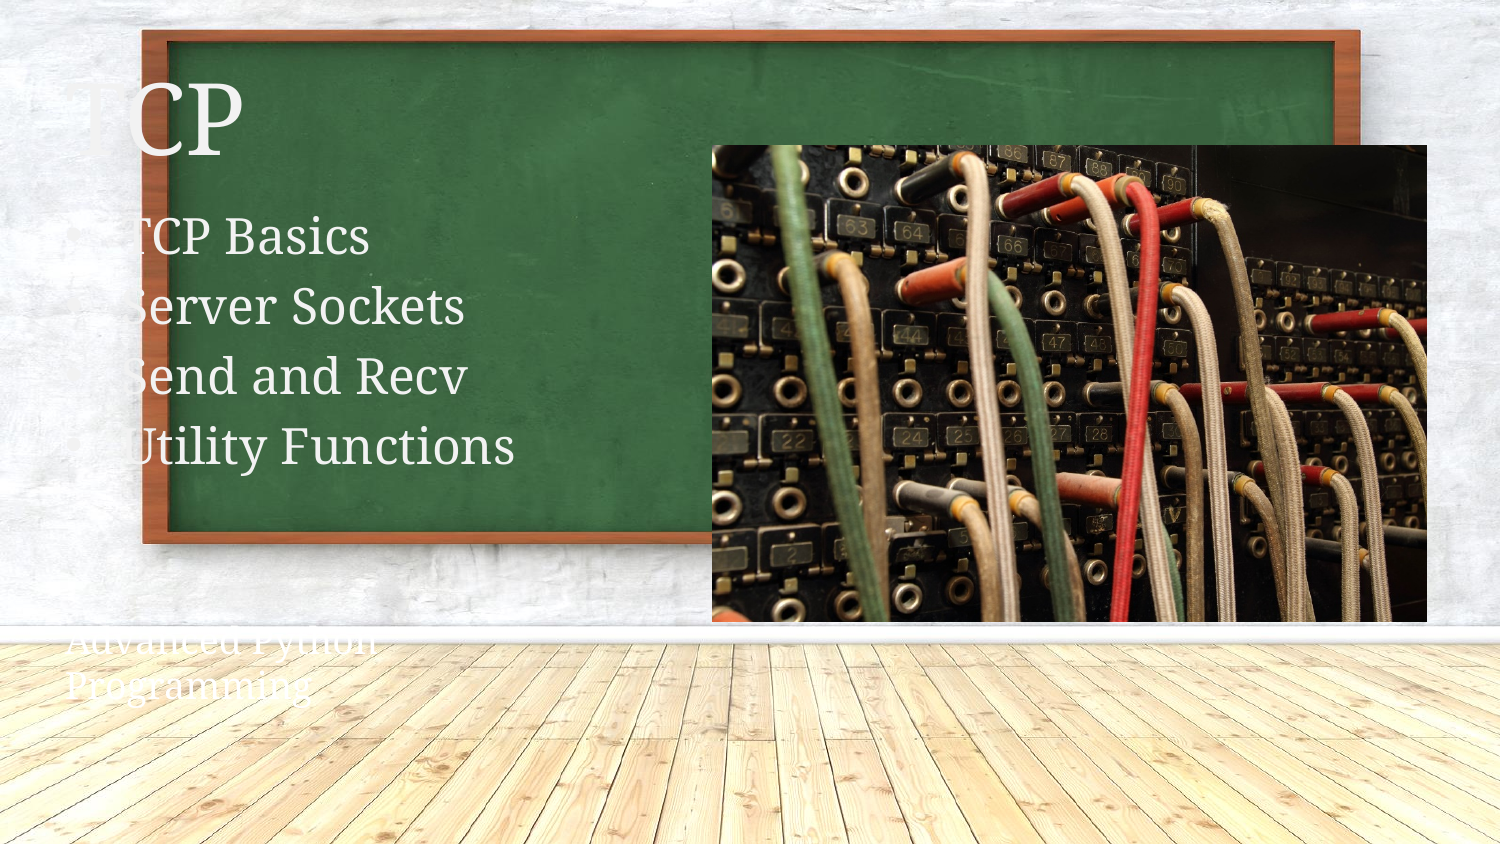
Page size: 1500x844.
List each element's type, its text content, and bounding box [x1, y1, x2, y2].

list TCP Basics Server Sockets Send and Recv Utility Functions [50, 196, 707, 622]
title TCP [50, 33, 813, 196]
picture [0, 0, 1500, 844]
